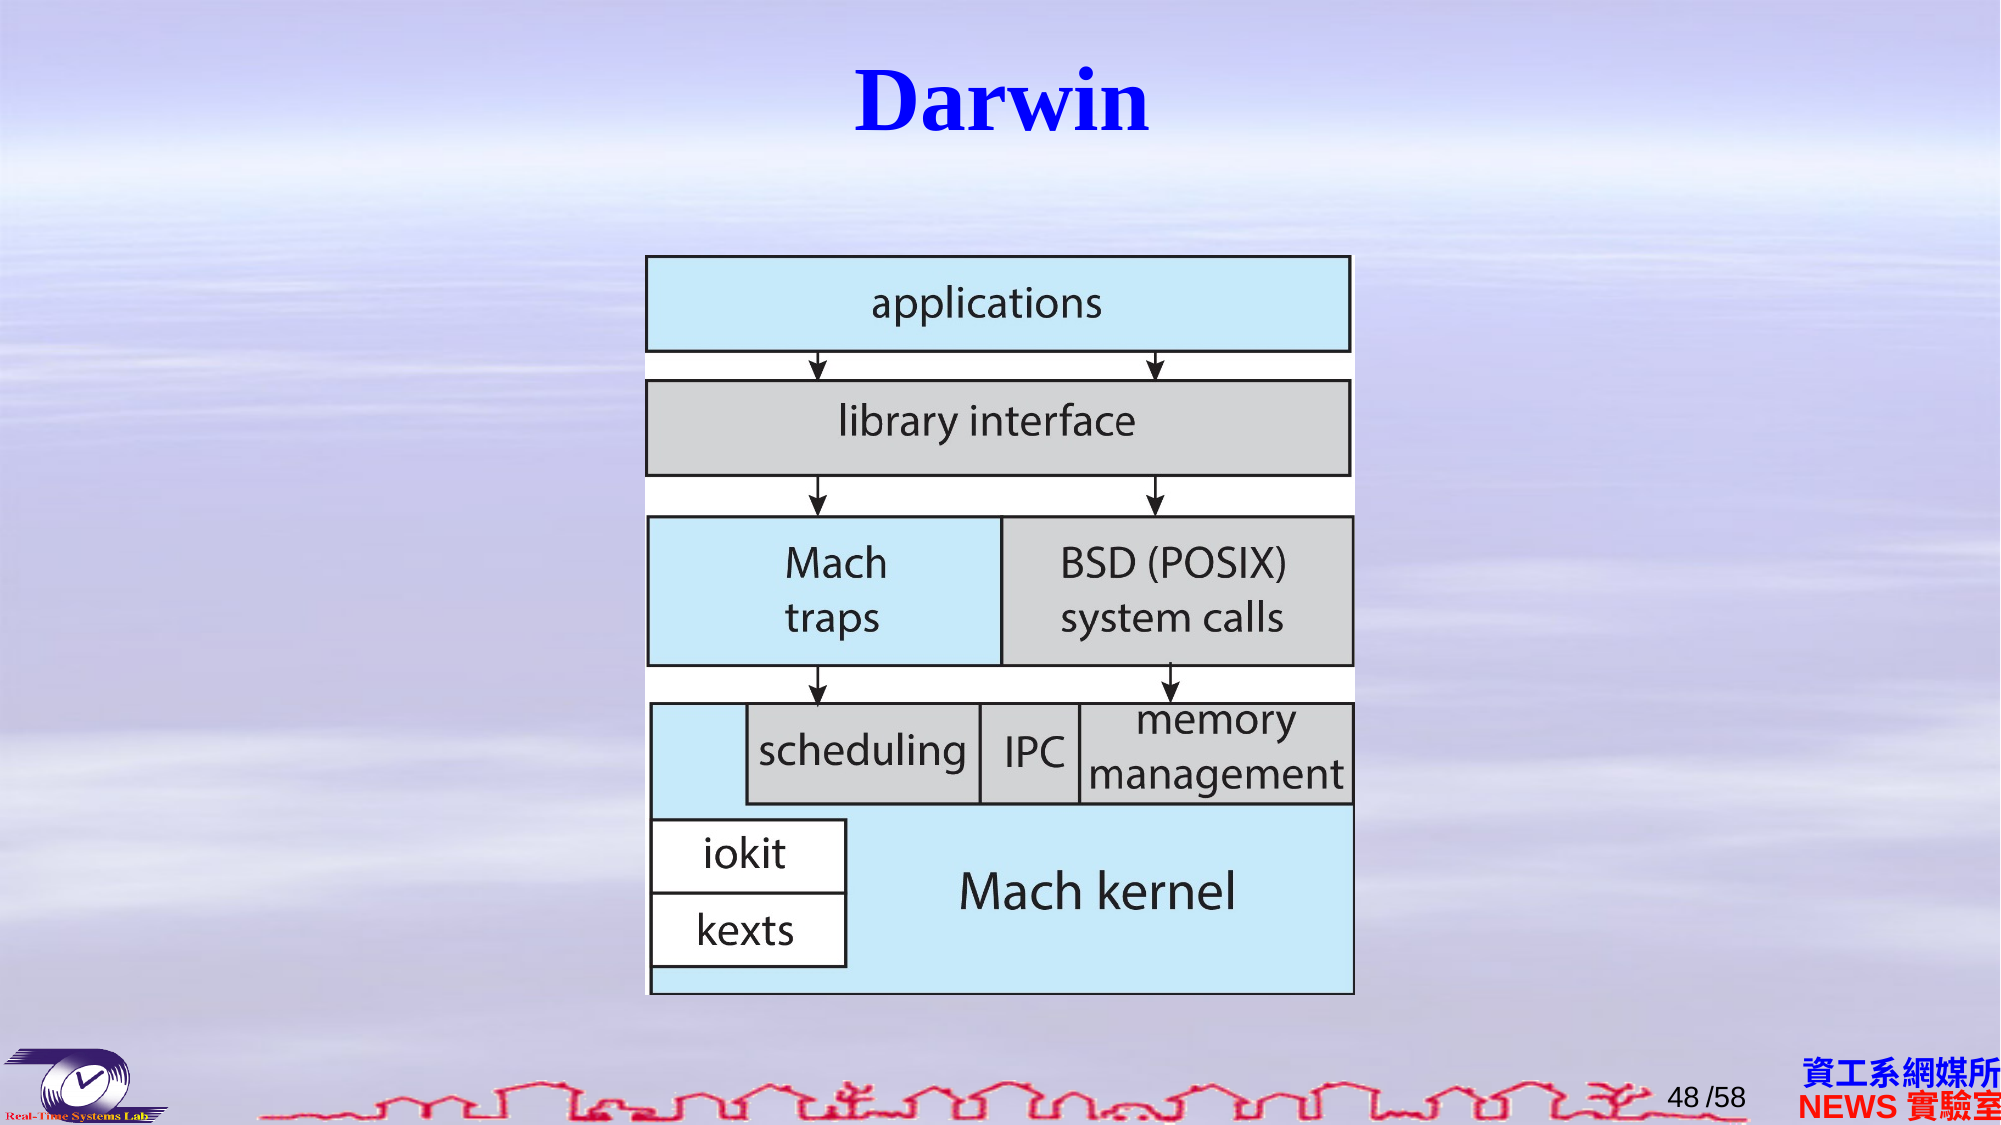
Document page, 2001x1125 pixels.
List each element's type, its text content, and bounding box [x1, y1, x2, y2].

title Darwin [102, 0, 1903, 188]
footer /58 [1715, 1070, 2000, 1125]
picture [0, 0, 2001, 1125]
slide_number 47 [1248, 1070, 1715, 1125]
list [645, 255, 1355, 995]
